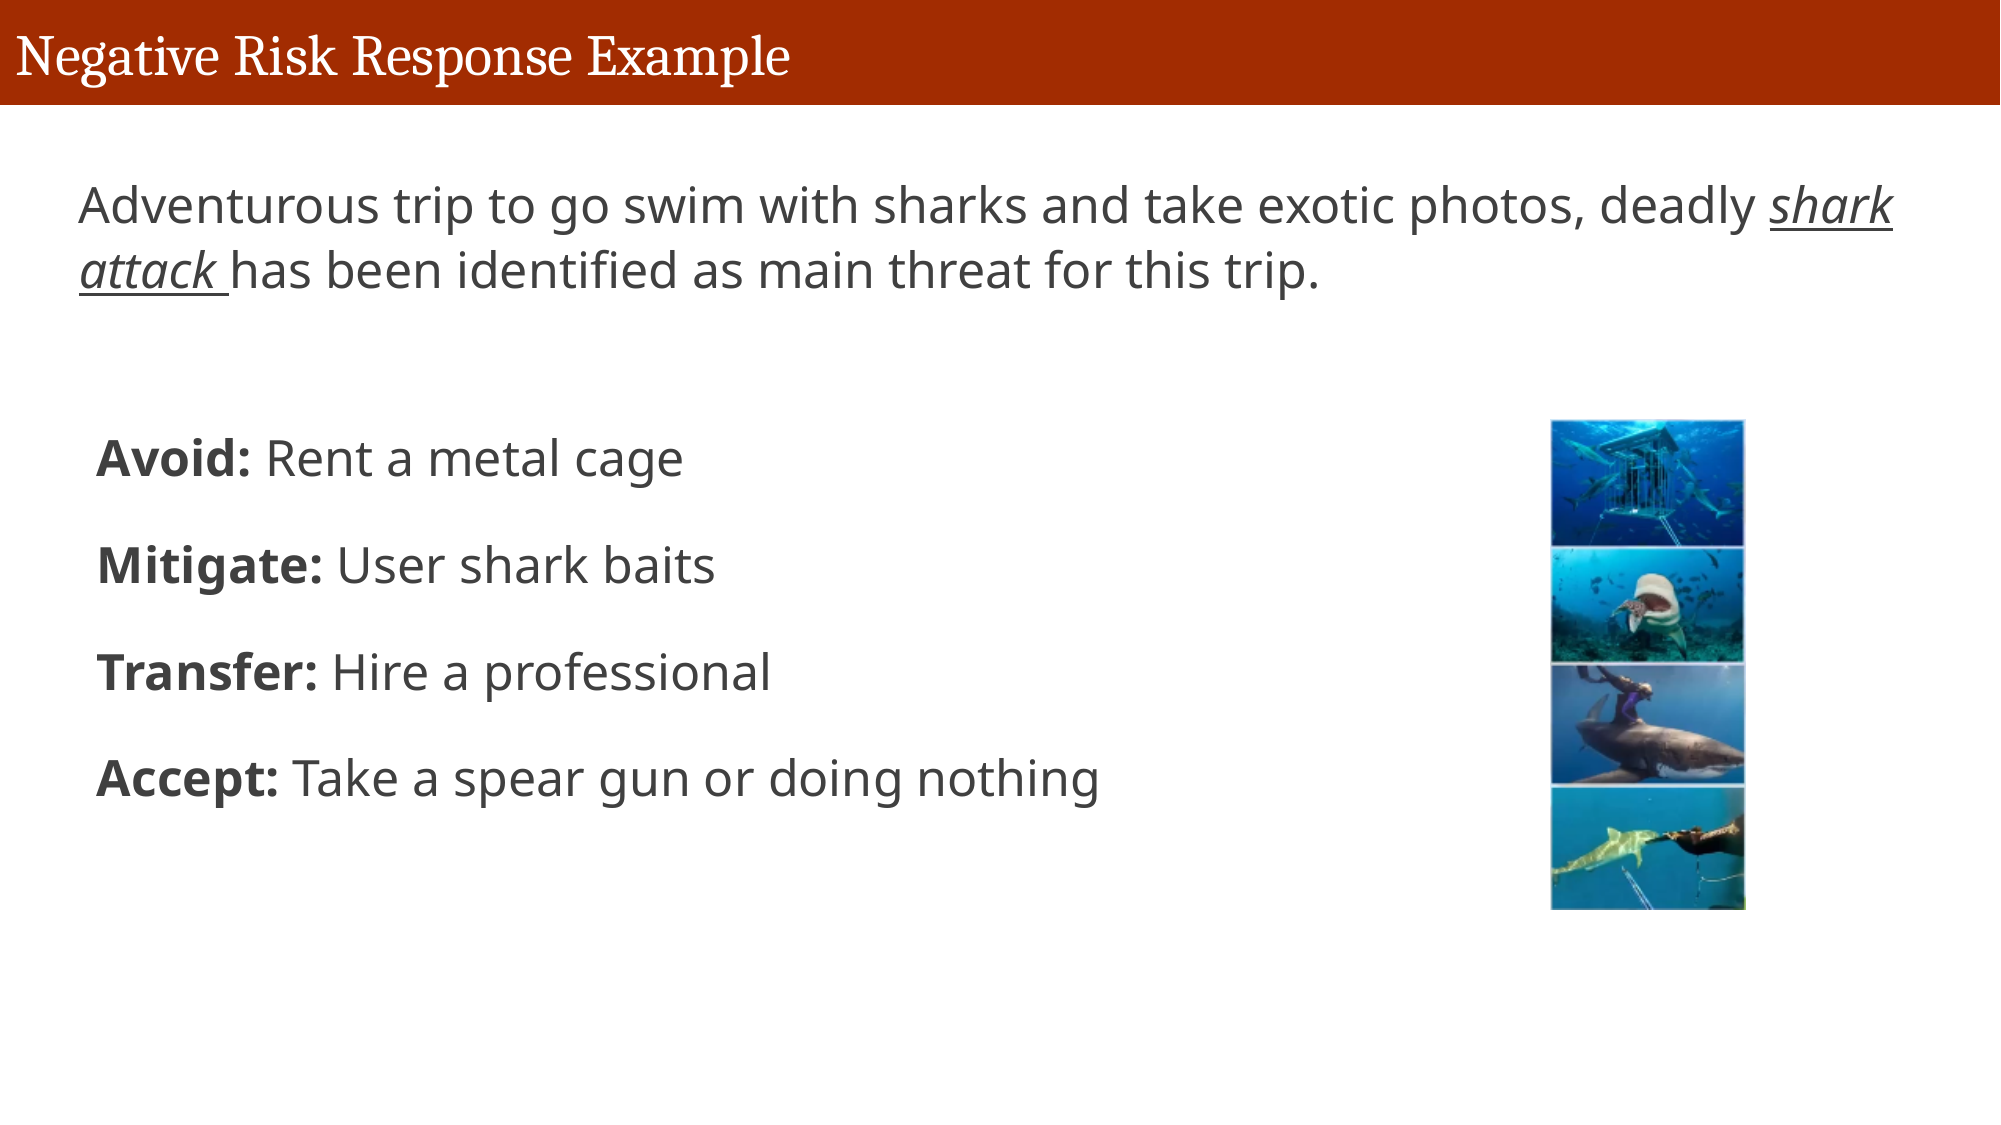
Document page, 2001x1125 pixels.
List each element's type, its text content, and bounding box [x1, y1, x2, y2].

title Negative Risk Response Example [0, 0, 2000, 105]
picture [1550, 419, 1746, 910]
list Adventurous trip to go swim with sharks and take exotic photos, deadly shark attack has been identified as main threat for this trip. Avoid: Rent a metal cage Mitigate: User shark baits Transfer: Hire a professional Accept: Take a spear gun or doing nothing [63, 161, 1981, 882]
